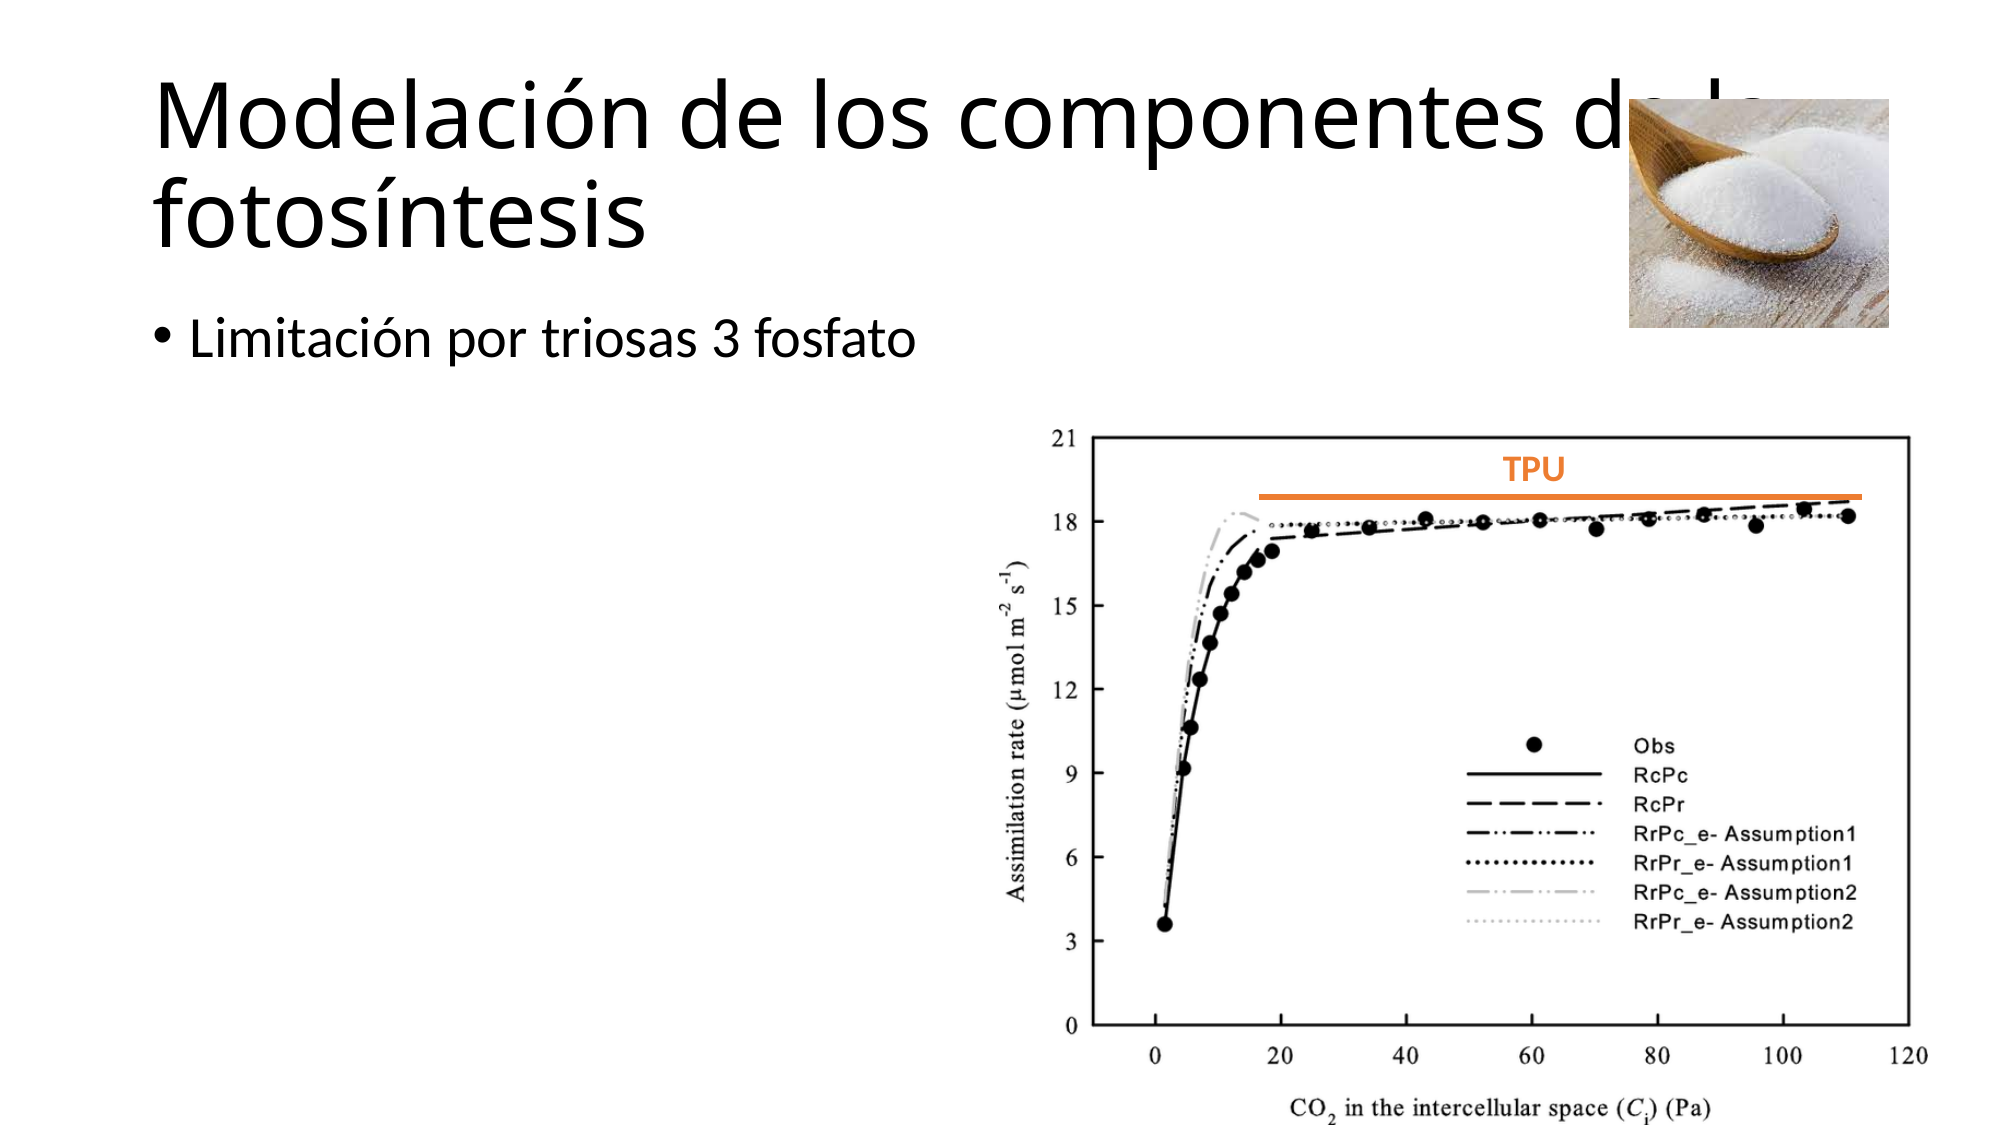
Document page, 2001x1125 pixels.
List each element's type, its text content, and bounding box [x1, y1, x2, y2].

picture [1629, 99, 1889, 329]
title Modelación de los componentes de la fotosíntesis [137, 59, 1863, 278]
picture [999, 429, 1928, 1125]
